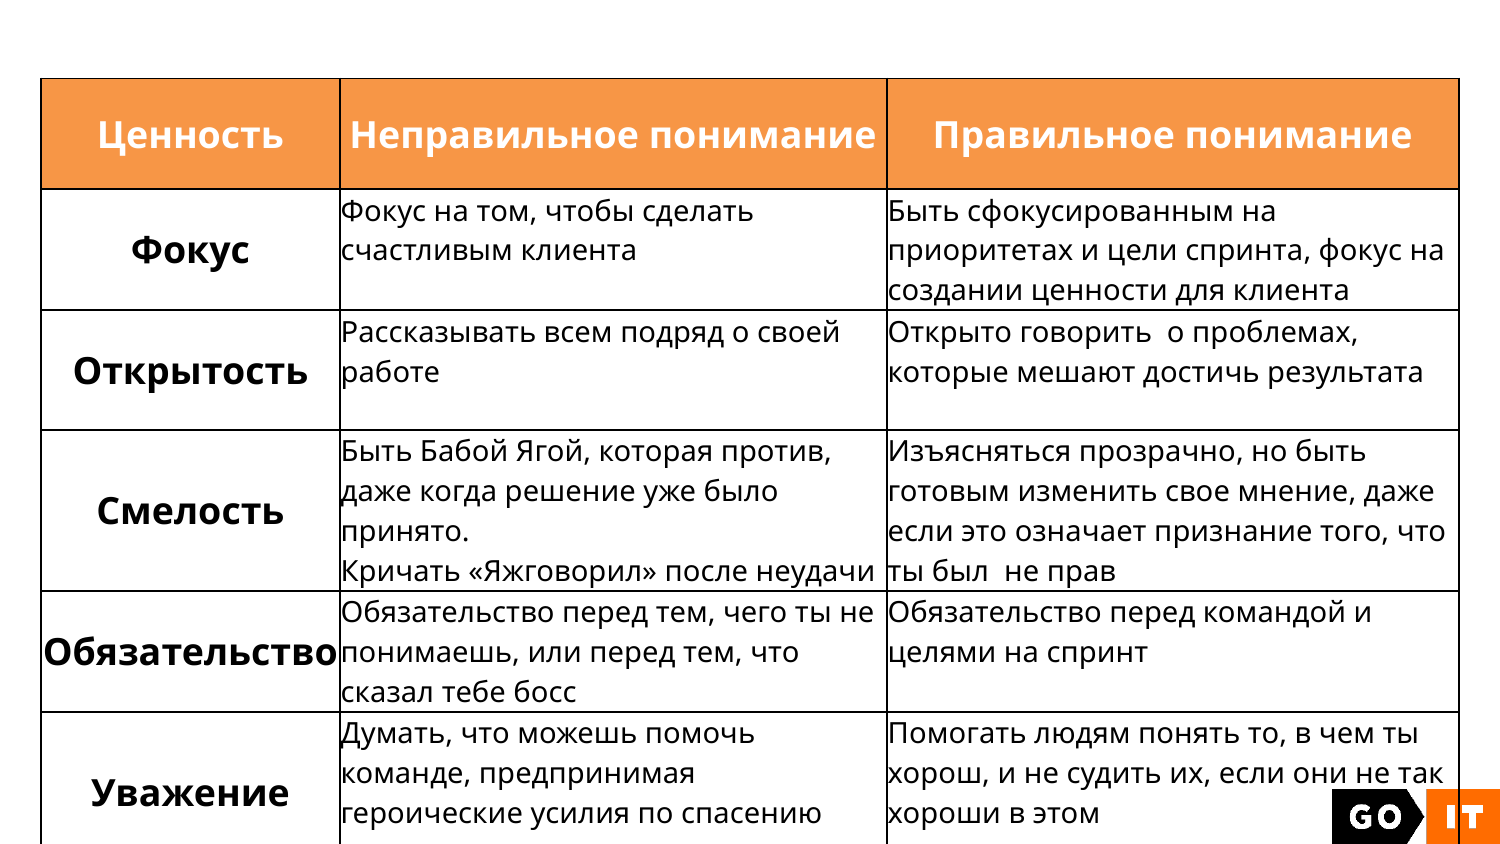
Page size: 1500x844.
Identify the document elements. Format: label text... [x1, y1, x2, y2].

text_box [0, 0, 1500, 173]
table_cell Фокус на том, чтобы сделать счастливым клиента [341, 190, 886, 309]
table_cell Быть Бабой Ягой, которая против, даже когда решение уже было принято. Кричать «Яжговорил» после неудачи [341, 431, 886, 590]
table_cell Помогать людям понять то, в чем ты хорош, и не судить их, если они не так хороши в этом [888, 713, 1458, 844]
table_cell Уважение [42, 713, 339, 844]
table_header Ценность [42, 79, 339, 188]
table_cell Открыто говорить о проблемах, которые мешают достичь результата [888, 311, 1458, 429]
table_cell Быть сфокусированным на приоритетах и цели спринта, фокус на создании ценности для клиента [888, 190, 1458, 309]
table_cell Обязательство перед тем, чего ты не понимаешь, или перед тем, что сказал тебе босс [341, 592, 886, 711]
table_header Правильное понимание [888, 79, 1458, 188]
table_cell Изъясняться прозрачно, но быть готовым изменить свое мнение, даже если это означает признание того, что ты был не прав [888, 431, 1458, 590]
table_cell Обязательство [42, 592, 339, 711]
table_header Неправильное понимание [341, 79, 886, 188]
table_cell Обязательство перед командой и целями на спринт [888, 592, 1458, 711]
table_cell Фокус [42, 190, 339, 309]
table_cell Думать, что можешь помочь команде, предпринимая героические усилия по спасению утопающего спринта [341, 713, 886, 844]
picture [1331, 788, 1500, 844]
table_cell Смелость [42, 431, 339, 590]
table_cell Открытость [42, 311, 339, 429]
table_cell Рассказывать всем подряд о своей работе [341, 311, 886, 429]
